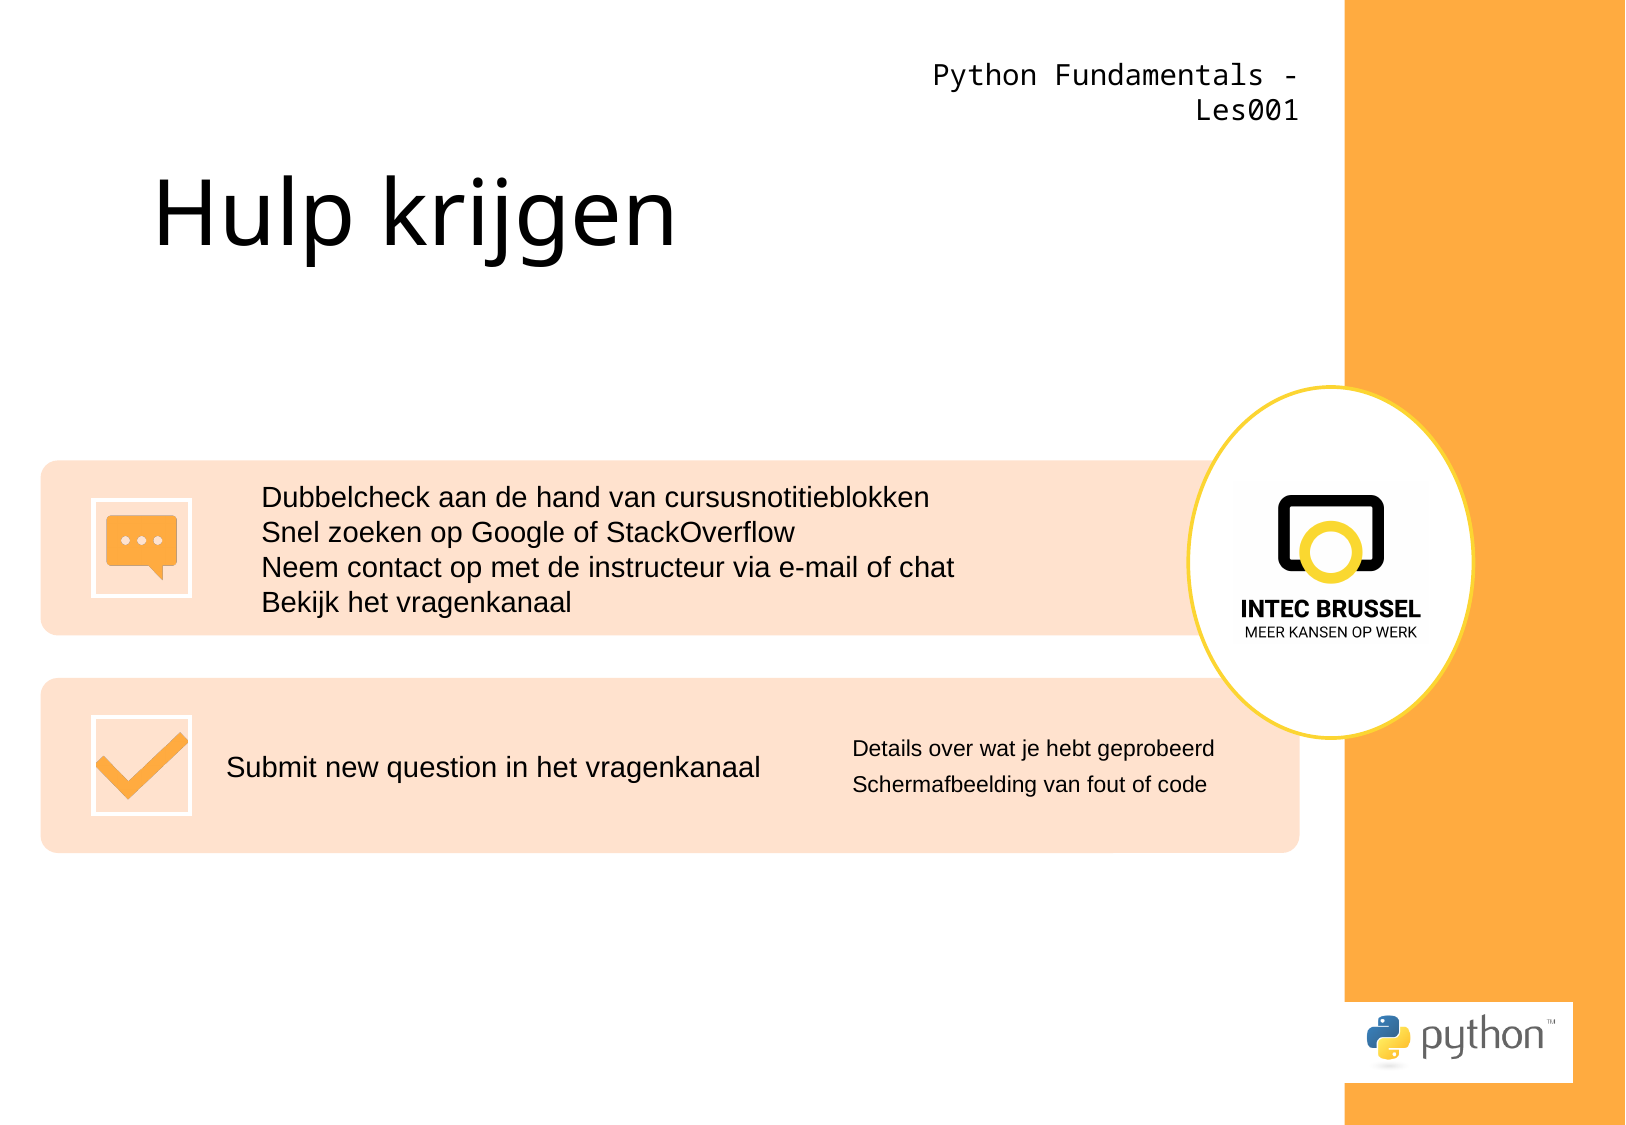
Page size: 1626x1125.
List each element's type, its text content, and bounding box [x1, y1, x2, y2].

picture [1335, 1002, 1574, 1084]
text_box Python Fundamentals - Les001 [799, 41, 1315, 114]
picture [1233, 480, 1429, 645]
text_box [1343, 0, 1625, 1125]
text_box [1304, 384, 1476, 741]
title Hulp krijgen [151, 107, 1148, 325]
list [40, 373, 1300, 940]
